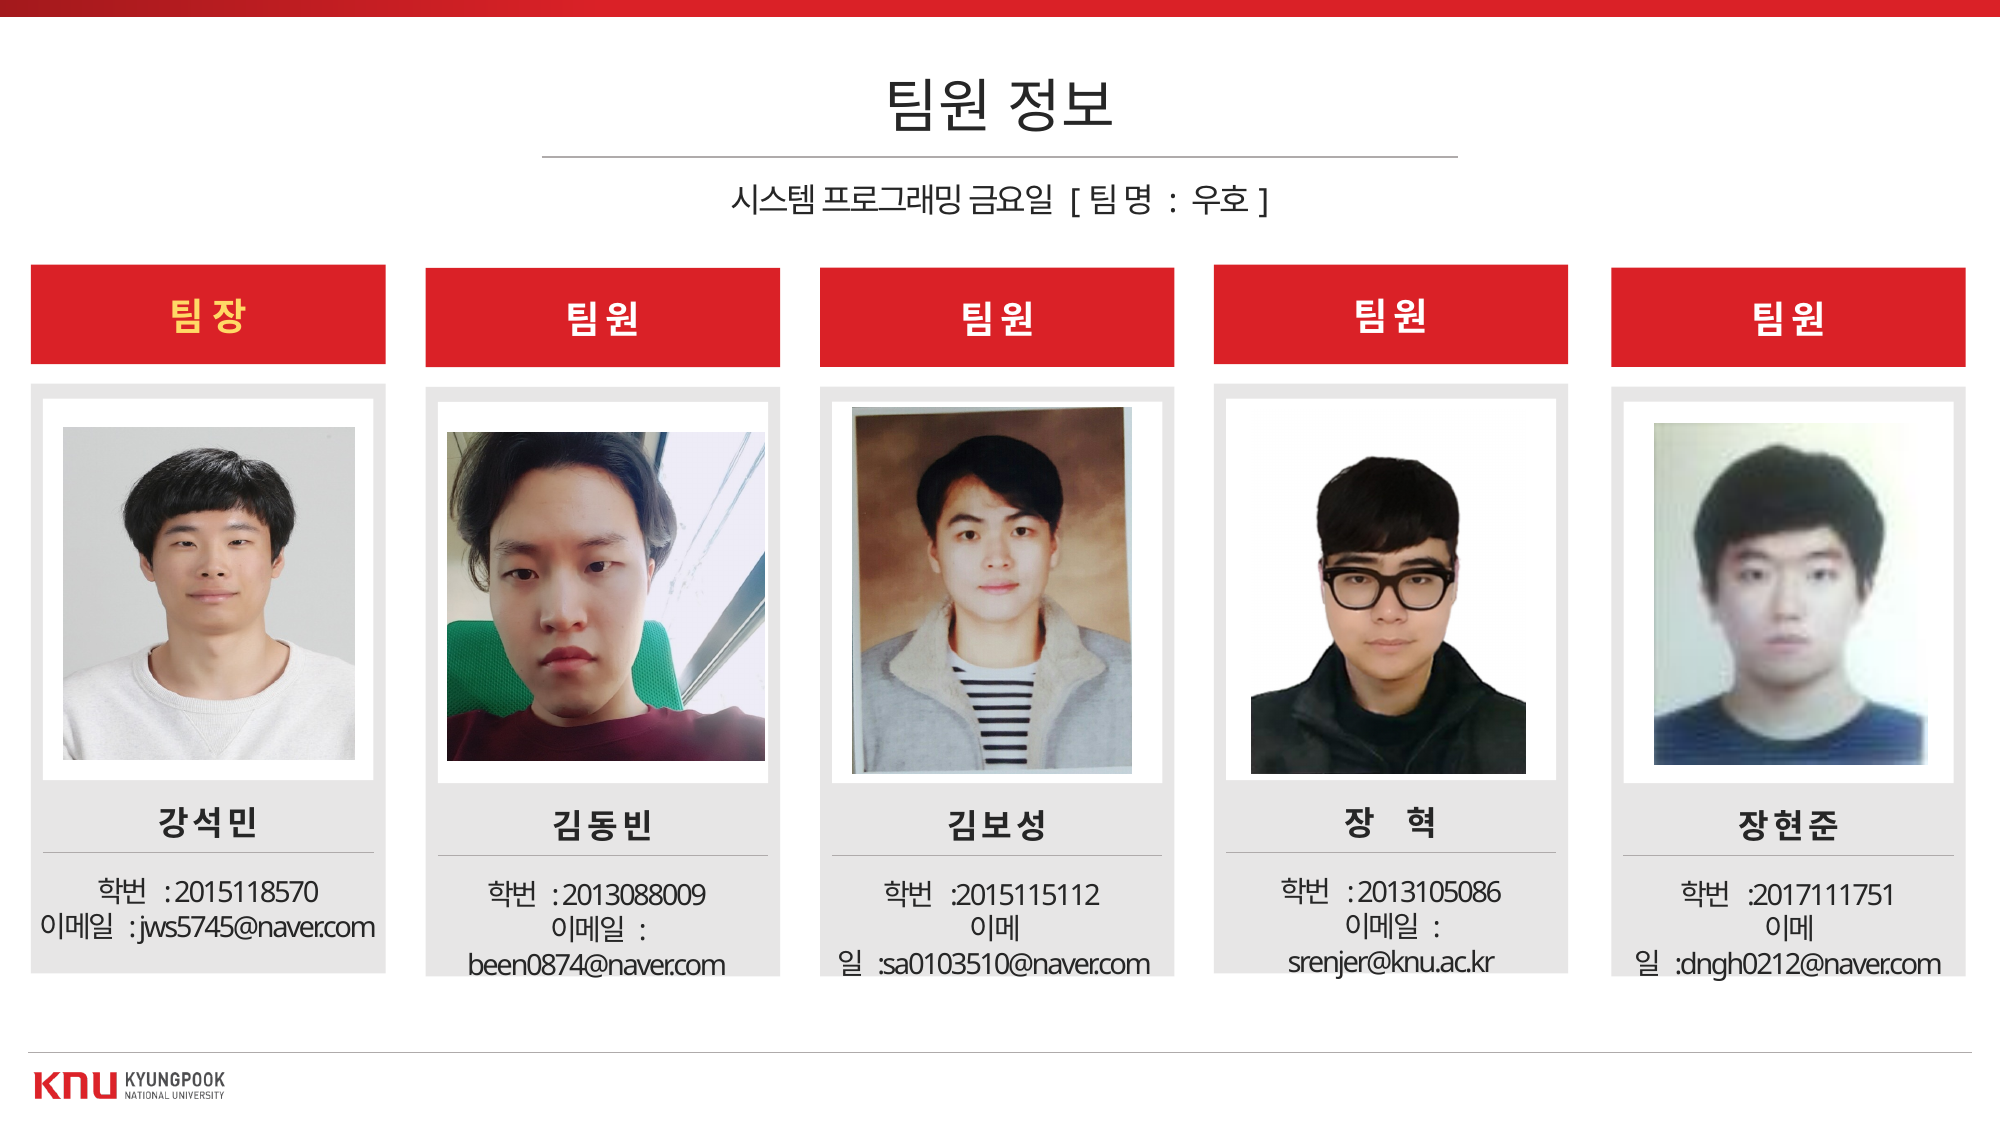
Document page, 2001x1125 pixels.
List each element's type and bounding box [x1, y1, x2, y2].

text_box [1596, 267, 1982, 977]
text_box [404, 267, 790, 977]
picture [852, 407, 1132, 774]
picture [1251, 409, 1526, 774]
text_box [1213, 264, 1569, 974]
picture [33, 1072, 225, 1099]
picture [1654, 423, 1928, 765]
picture [447, 432, 765, 761]
picture [63, 426, 355, 760]
text_box [19, 264, 402, 974]
text_box [212, 61, 1788, 228]
text_box [801, 267, 1188, 977]
